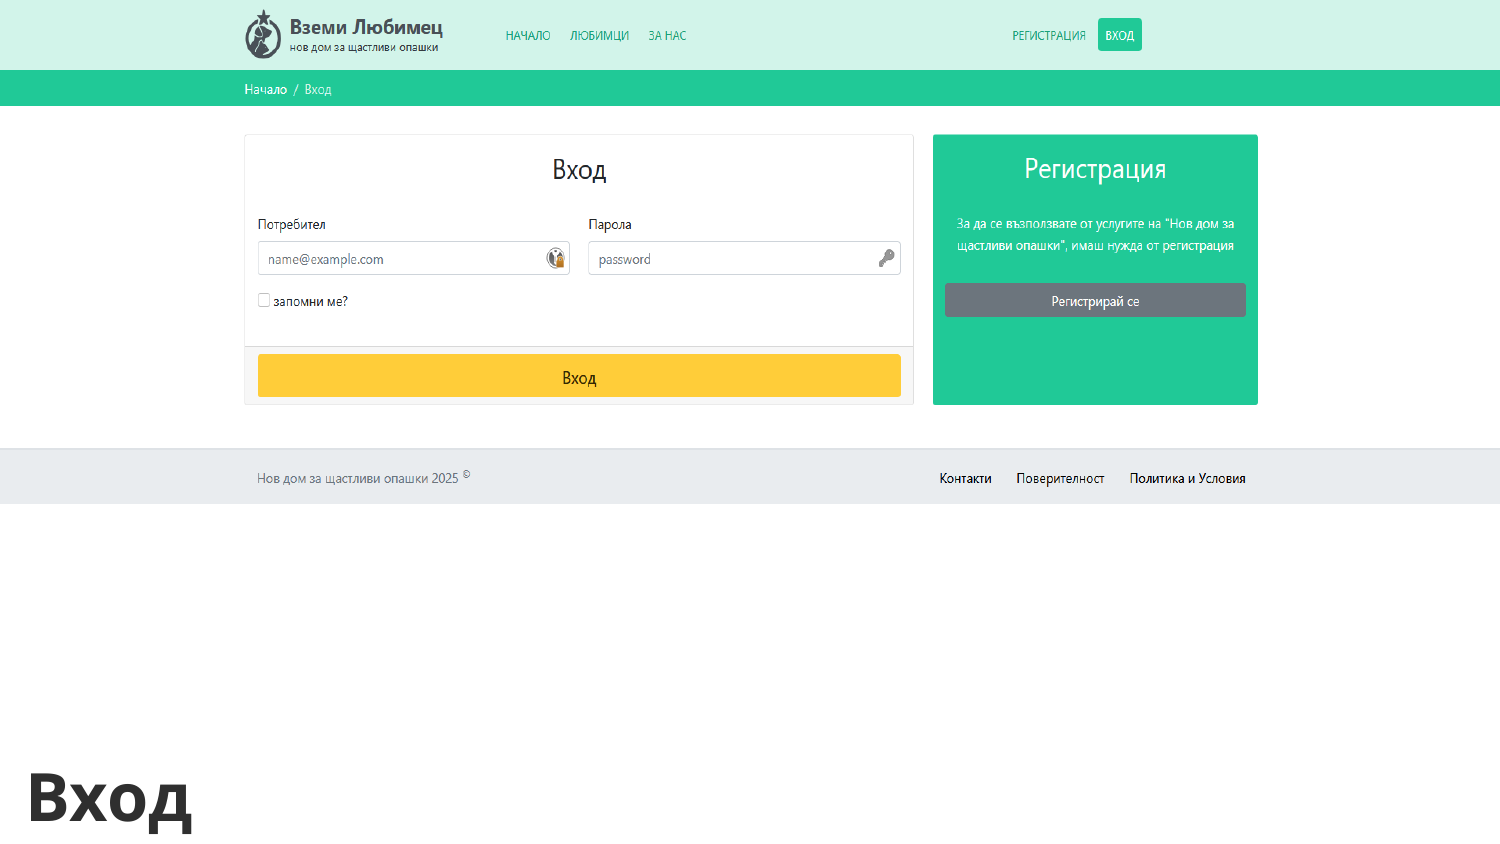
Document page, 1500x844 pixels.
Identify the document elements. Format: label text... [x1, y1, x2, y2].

text_box Вход [10, 747, 710, 843]
picture [0, 0, 1500, 844]
